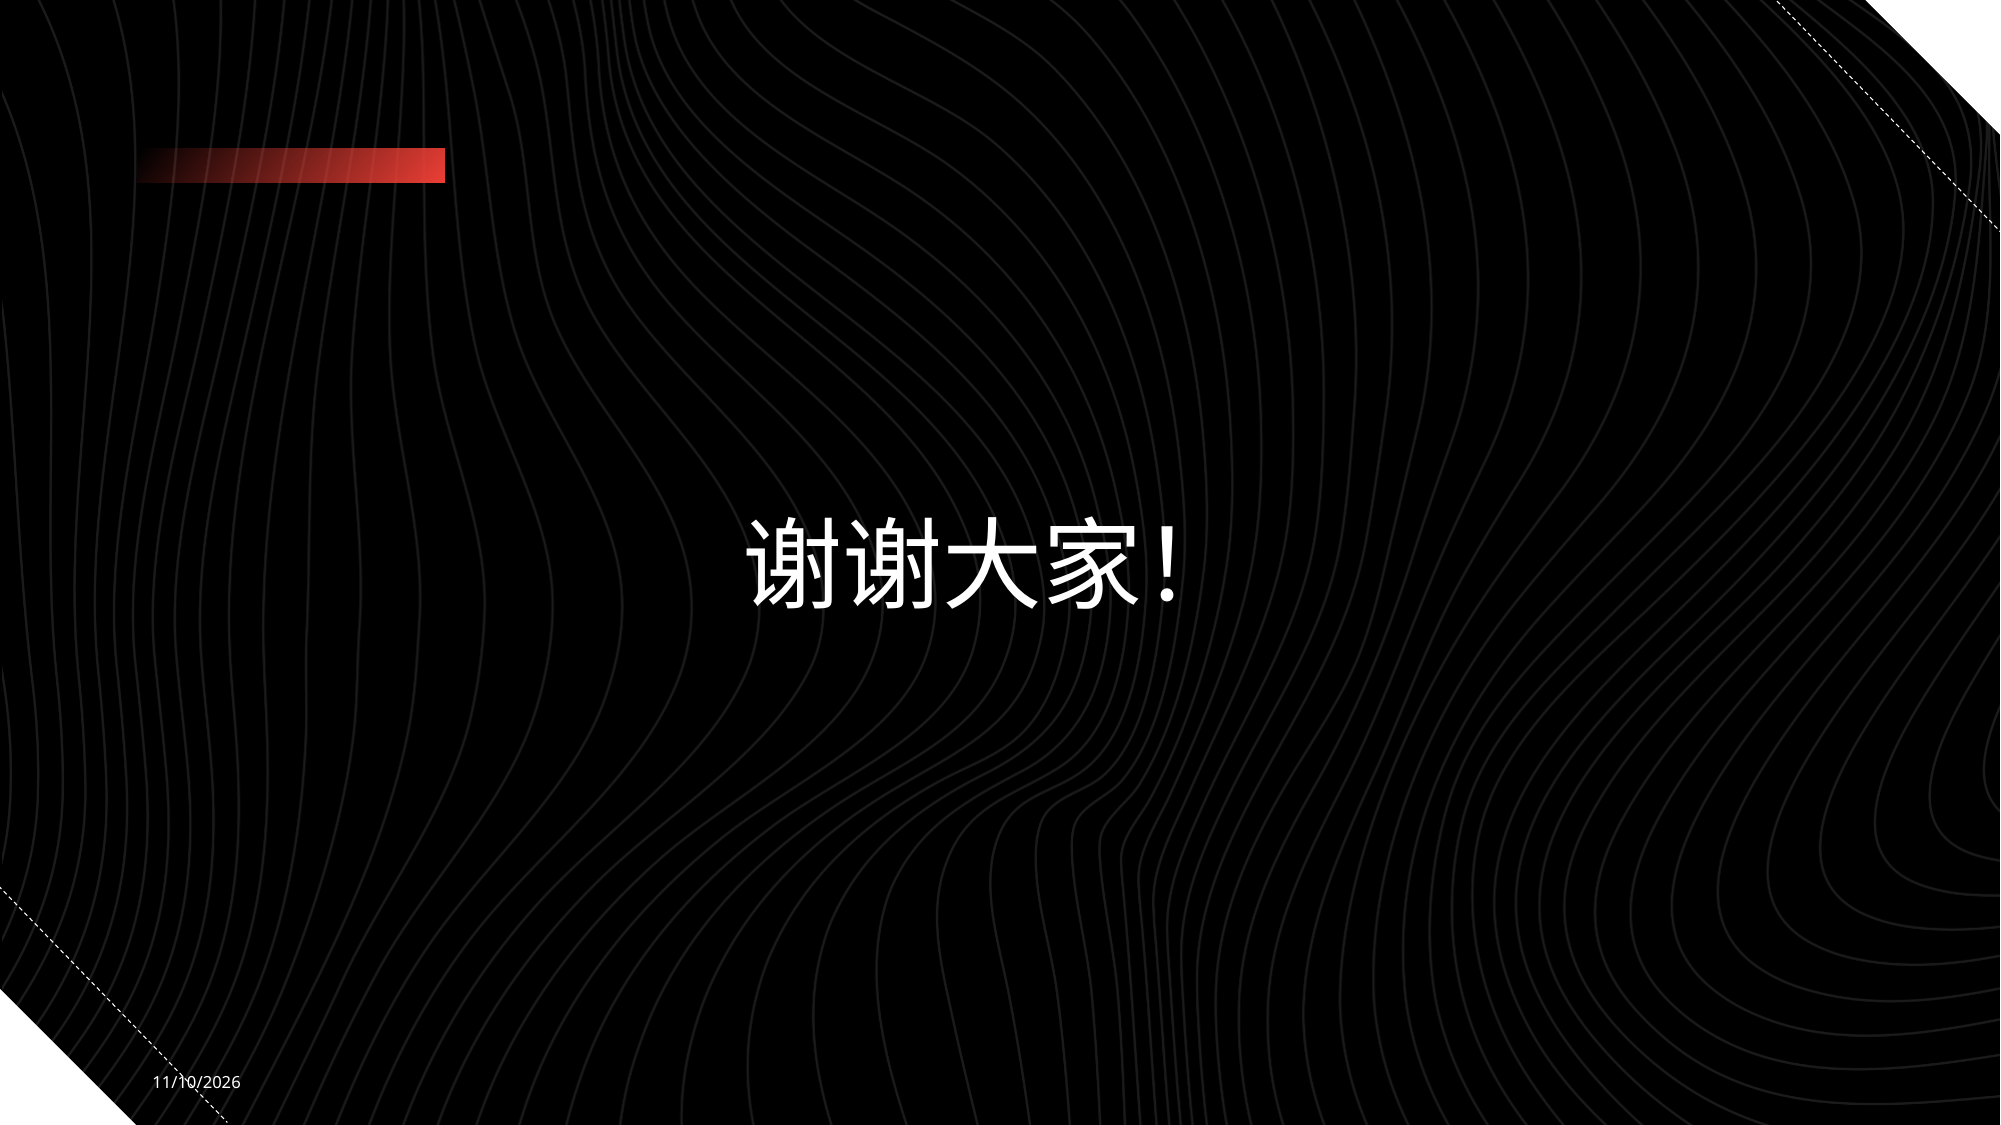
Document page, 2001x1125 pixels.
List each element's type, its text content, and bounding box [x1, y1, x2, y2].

text_box 谢谢大家！ [727, 494, 2000, 629]
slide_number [137, 1065, 588, 1103]
